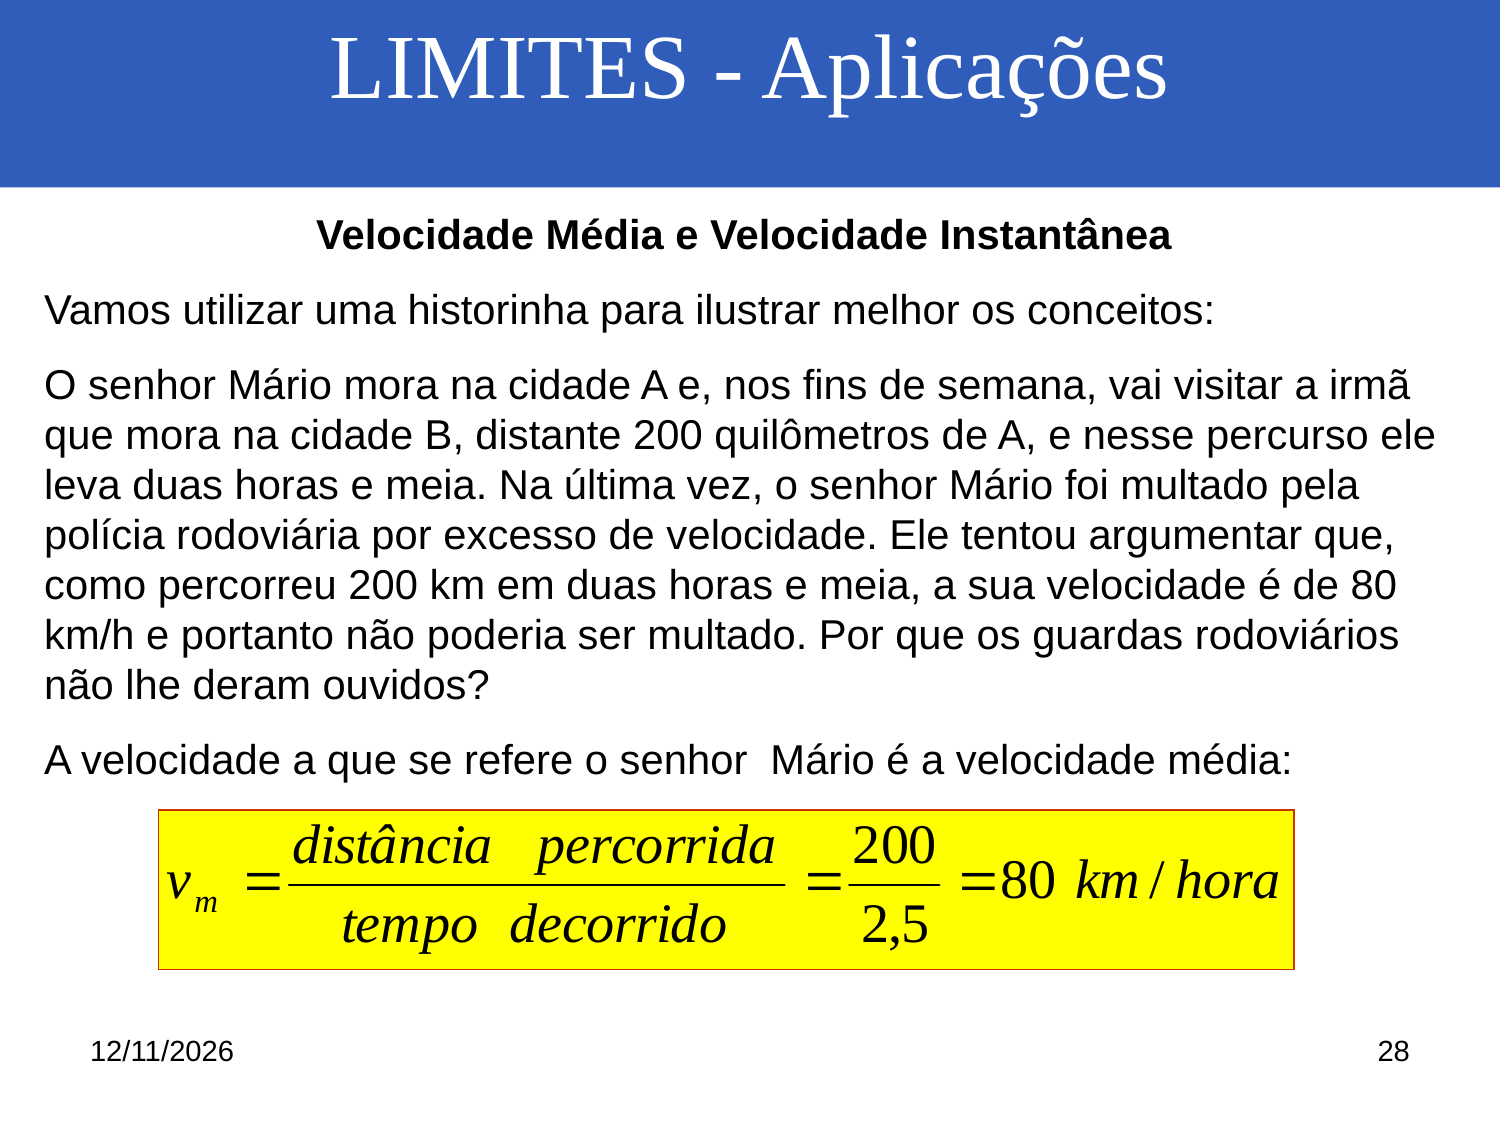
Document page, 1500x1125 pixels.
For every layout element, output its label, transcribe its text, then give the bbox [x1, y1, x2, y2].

text_box Velocidade Média e Velocidade Instantânea Vamos utilizar uma historinha para ilustrar melhor os conceitos: O senhor Mário mora na cidade A e, nos fins de semana, vai visitar a irmã que mora na cidade B, distante 200 quilômetros de A, e nesse percurso ele leva duas horas e meia. Na última vez, o senhor Mário foi multado pela polícia rodoviária por excesso de velocidade. Ele tentou argumentar que, como percorreu 200 km em duas horas e meia, a sua velocidade é de 80 km/h e portanto não poderia ser multado. Por que os guardas rodoviários não lhe deram ouvidos? A velocidade a que se refere o senhor Mário é a velocidade média: [29, 200, 1459, 527]
text_box LIMITES - Aplicações [0, 0, 1500, 188]
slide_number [75, 1024, 425, 1103]
slide_number 28 [1074, 1024, 1425, 1103]
text_box Velocidade Média e Velocidade Instantânea Vamos utilizar uma historinha para ilustrar melhor os conceitos: O senhor Mário mora na cidade A e, nos fins de semana, vai visitar a irmã que mora na cidade B, distante 200 quilômetros de A, e nesse percurso ele leva duas horas e meia. Na última vez, o senhor Mário foi multado pela polícia rodoviária por excesso de velocidade. Ele tentou argumentar que, como percorreu 200 km em duas horas e meia, a sua velocidade é de 80 km/h e portanto não poderia ser multado. Por que os guardas rodoviários não lhe deram ouvidos? A velocidade a que se refere o senhor Mário é a velocidade média: [29, 528, 1459, 841]
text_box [159, 810, 1294, 969]
